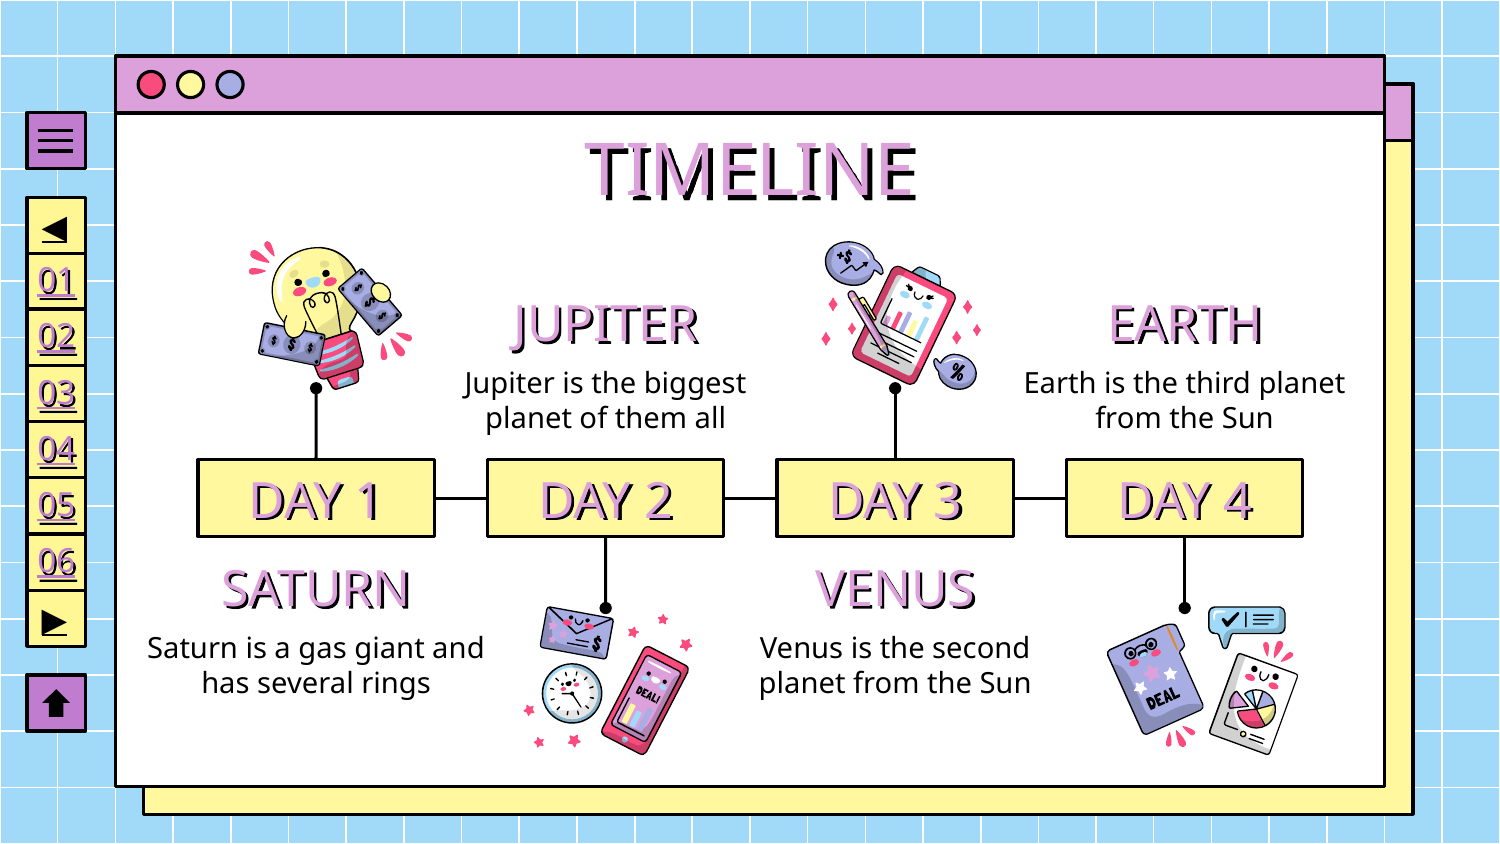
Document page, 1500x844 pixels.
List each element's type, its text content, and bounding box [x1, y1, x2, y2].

text_box [777, 459, 1014, 497]
text_box SATURN [143, 558, 490, 614]
text_box DAY 2 [500, 507, 711, 526]
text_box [1105, 606, 1299, 756]
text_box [26, 112, 86, 732]
title TIMELINE [118, 112, 1383, 225]
text_box DAY 1 [211, 470, 421, 526]
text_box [248, 240, 413, 391]
text_box [1066, 459, 1303, 537]
text_box JUPITER [432, 293, 779, 349]
text_box Jupiter is the biggest planet of them all [432, 349, 779, 450]
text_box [821, 240, 982, 391]
text_box Earth is the third planet from the Sun [1011, 349, 1358, 450]
text_box [487, 459, 724, 497]
text_box VENUS [722, 558, 1069, 614]
text_box [487, 507, 724, 537]
text_box DAY 2 [500, 470, 711, 497]
text_box Venus is the second planet from the Sun [722, 614, 1069, 715]
text_box DAY 3 [790, 507, 1000, 526]
text_box DAY 3 [790, 470, 1000, 497]
text_box Saturn is a gas giant and has several rings [143, 614, 490, 715]
text_box [197, 459, 435, 537]
text_box EARTH [1011, 293, 1358, 349]
text_box [777, 507, 1014, 537]
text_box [523, 606, 694, 756]
text_box DAY 4 [1080, 470, 1290, 526]
